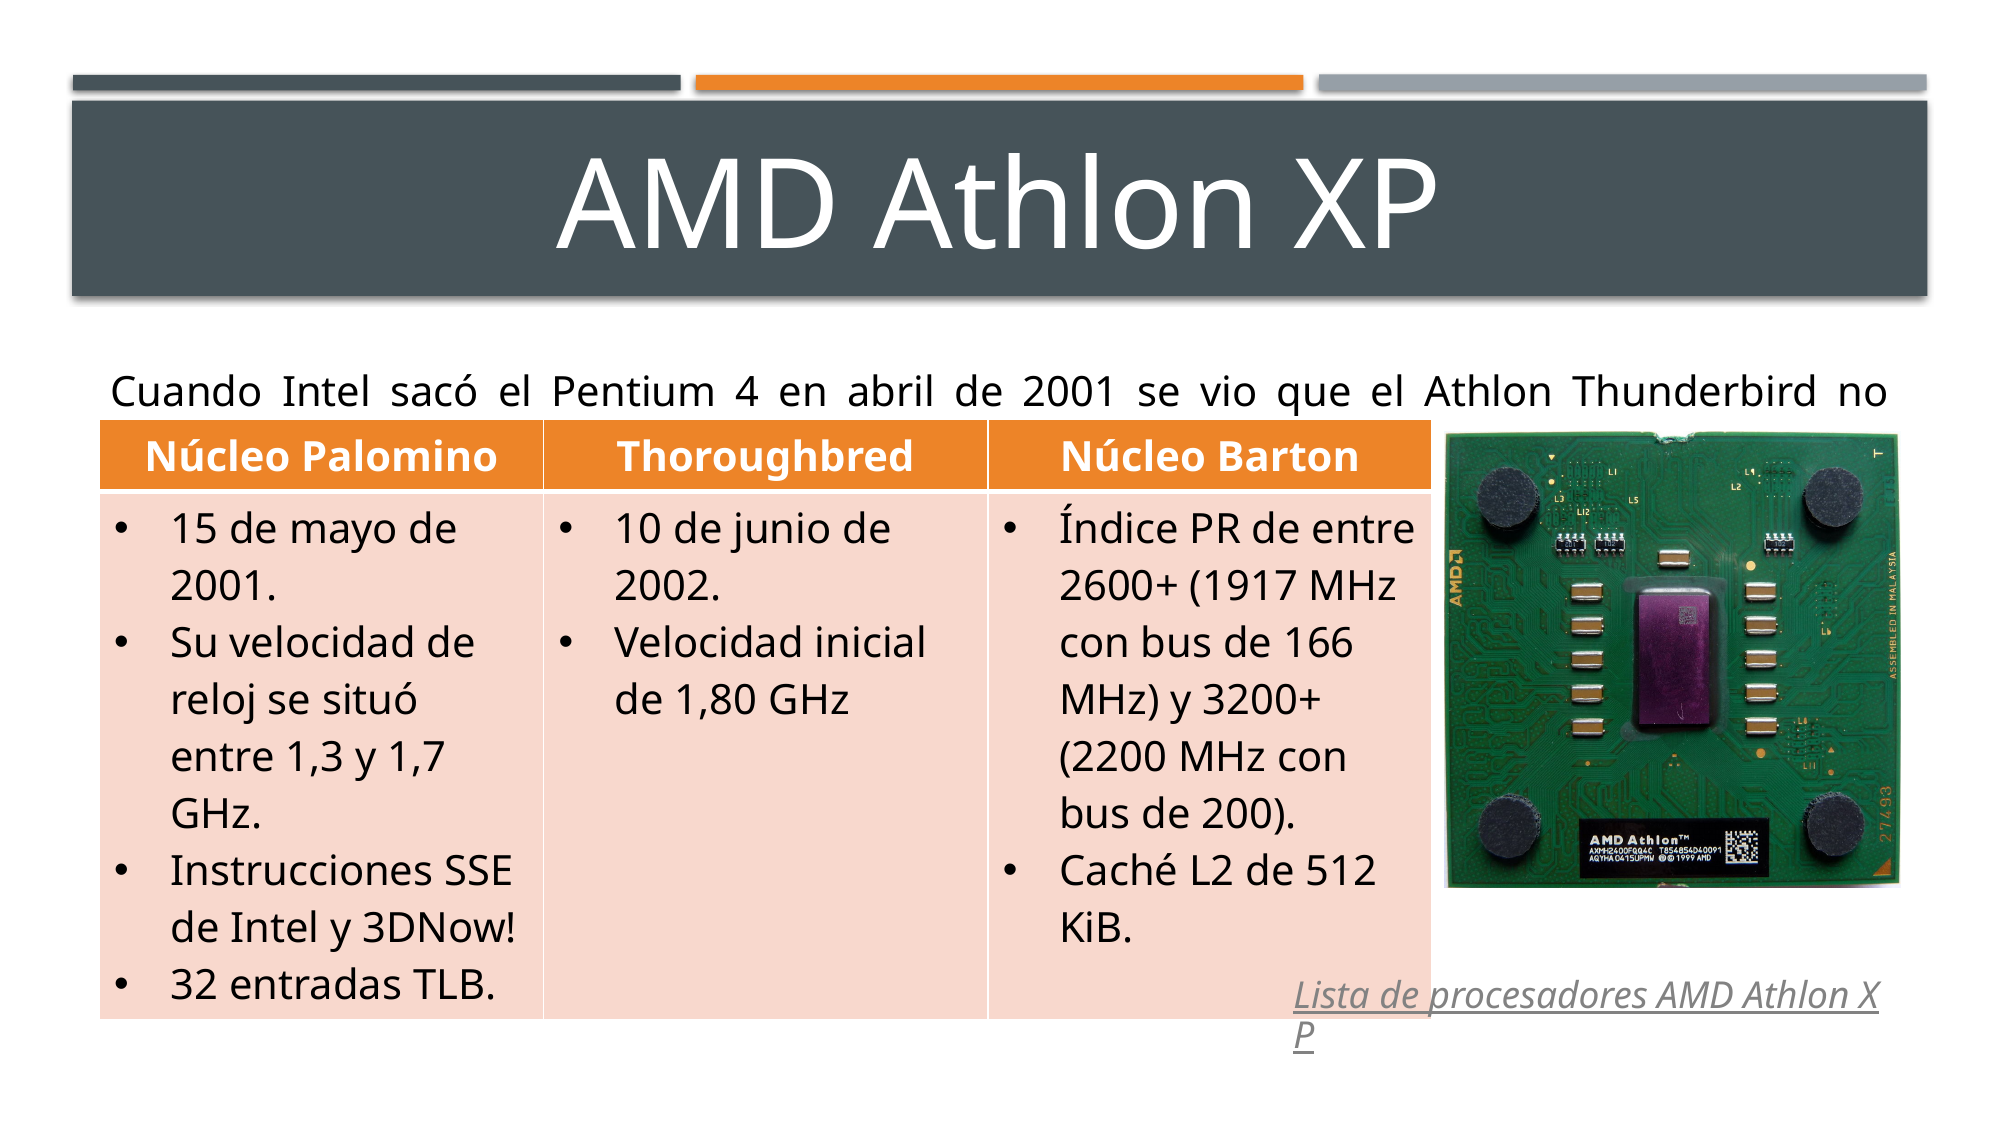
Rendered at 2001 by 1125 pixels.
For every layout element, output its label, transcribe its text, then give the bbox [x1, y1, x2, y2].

table_header Thoroughbred [544, 420, 987, 489]
picture [1444, 430, 1902, 888]
table_cell 10 de junio de 2002. Velocidad inicial de 1,80 GHz [544, 494, 987, 1019]
table_cell Índice PR de entre 2600+ (1917 MHz con bus de 166 MHz) y 3200+ (2200 MHz con bus de 200). Caché L2 de 512 KiB. [989, 494, 1431, 1019]
list Cuando Intel sacó el Pentium 4 en abril de 2001 se vio que el Athlon Thunderbird no estaba a su nivel. [95, 357, 1905, 962]
table_header Núcleo Barton [989, 420, 1431, 489]
table_cell 15 de mayo de 2001. Su velocidad de reloj se situó entre 1,3 y 1,7 GHz. Instrucciones SSE de Intel y 3DNow! 32 entradas TLB. [100, 494, 543, 1019]
title AMD Athlon XP [95, 115, 1905, 282]
text_box Lista de procesadores AMD Athlon XP [1278, 961, 1905, 1027]
table_header Núcleo Palomino [100, 420, 543, 489]
